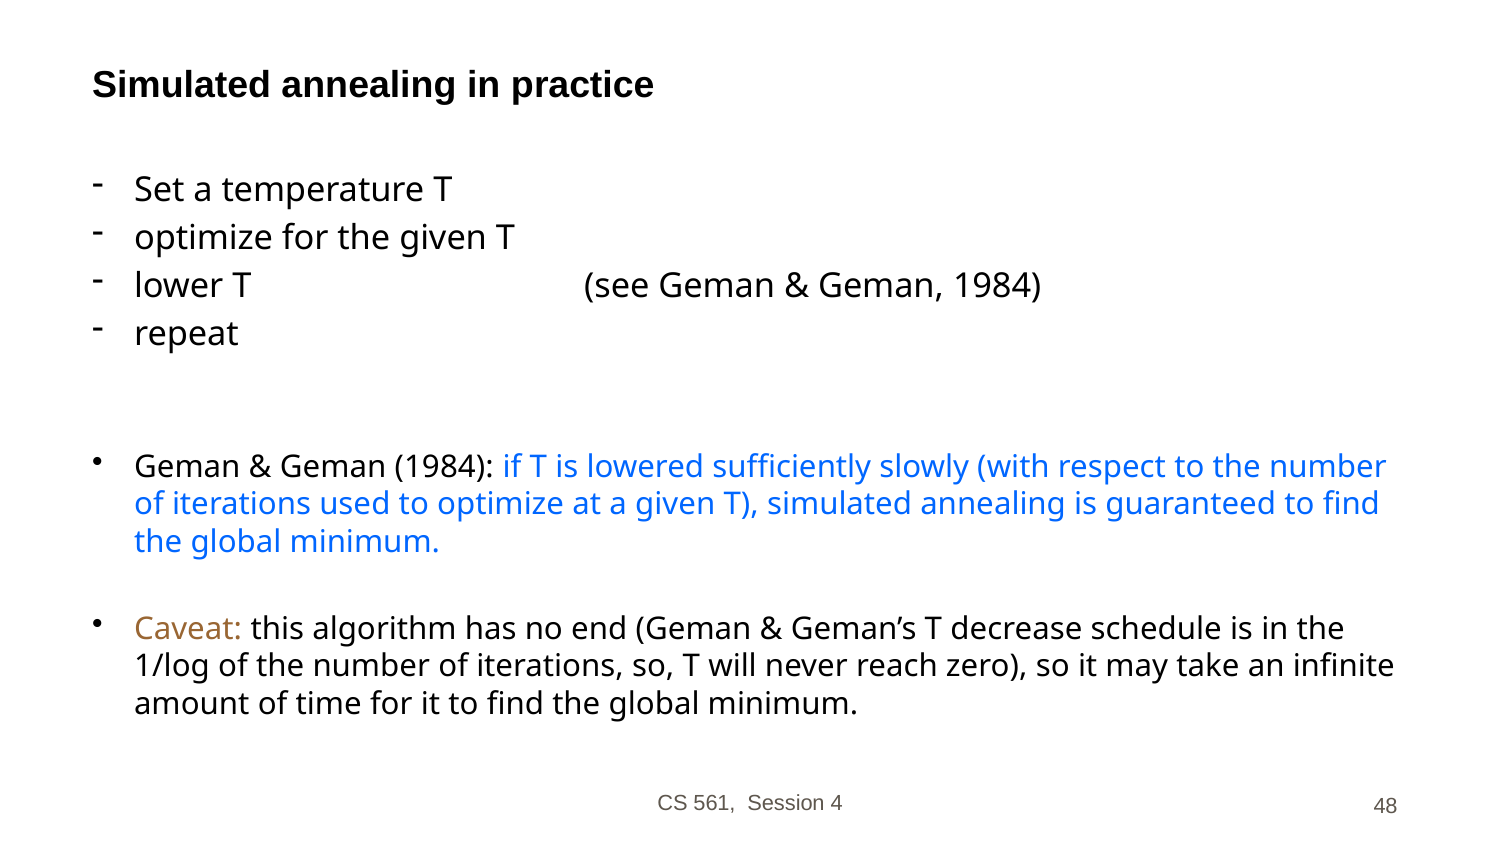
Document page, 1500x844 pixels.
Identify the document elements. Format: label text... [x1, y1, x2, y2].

slide_number 48 [1099, 788, 1413, 826]
title Simulated annealing in practice [76, 27, 1415, 113]
footer CS 561, Session 4 [512, 788, 988, 823]
list Set a temperature T optimize for the given T lower T (see Geman & Geman, 1984) repeat Geman & Geman (1984): if T is lowered sufficiently slowly (with respect to the number of iterations used to optimize at a given T), simulated annealing is guaranteed to find the global minimum. Caveat: this algorithm has no end (Geman & Geman’s T decrease schedule is in the 1/log of the number of iterations, so, T will never reach zero), so it may take an infinite amount of time for it to find the global minimum. [76, 159, 1438, 788]
